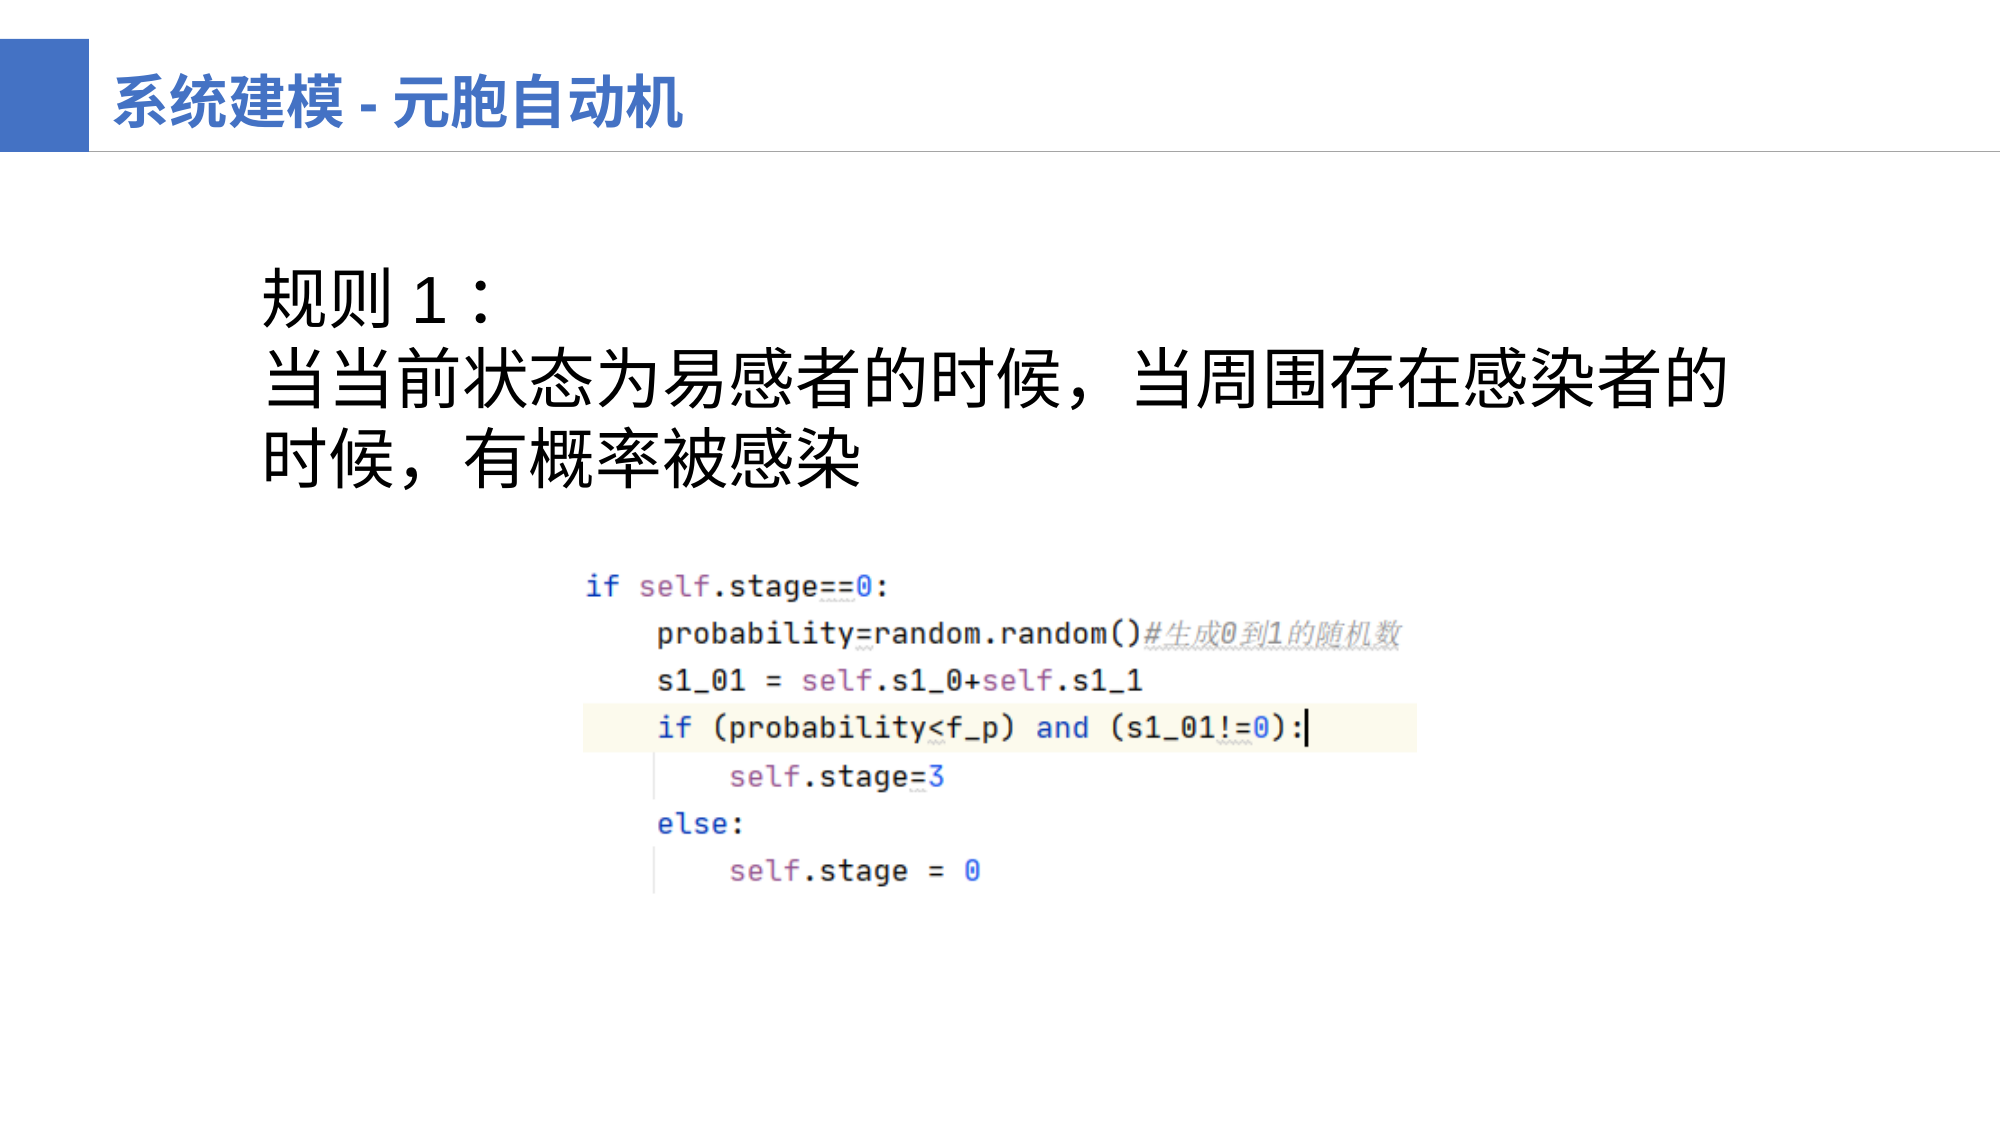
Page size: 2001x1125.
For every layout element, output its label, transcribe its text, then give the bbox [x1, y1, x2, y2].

text_box 规则1： 当当前状态为易感者的时候，当周围存在感染者的时候，有概率被感染 [247, 249, 1753, 505]
picture [583, 557, 1417, 903]
list 系统建模-元胞自动机 [96, 57, 880, 143]
